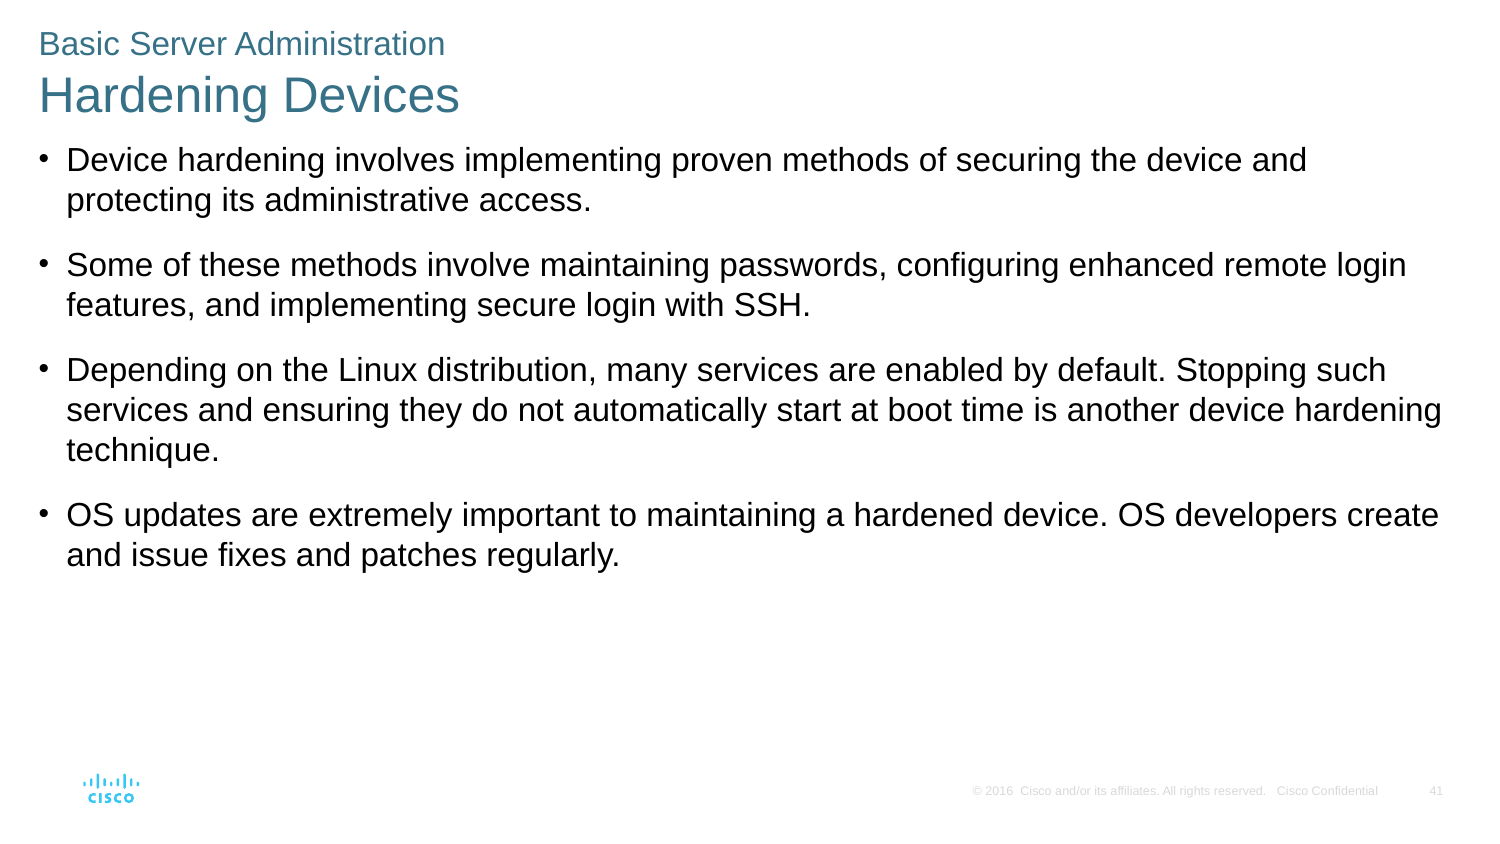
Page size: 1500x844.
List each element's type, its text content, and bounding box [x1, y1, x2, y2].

list Device hardening involves implementing proven methods of securing the device and protecting its administrative access. Some of these methods involve maintaining passwords, configuring enhanced remote login features, and implementing secure login with SSH. Depending on the Linux distribution, many services are enabled by default. Stopping such services and ensuring they do not automatically start at boot time is another device hardening technique. OS updates are extremely important to maintaining a hardened device. OS developers create and issue fixes and patches regularly. [23, 131, 1476, 775]
text_box Basic Server Administration Hardening Devices [23, 10, 1500, 135]
